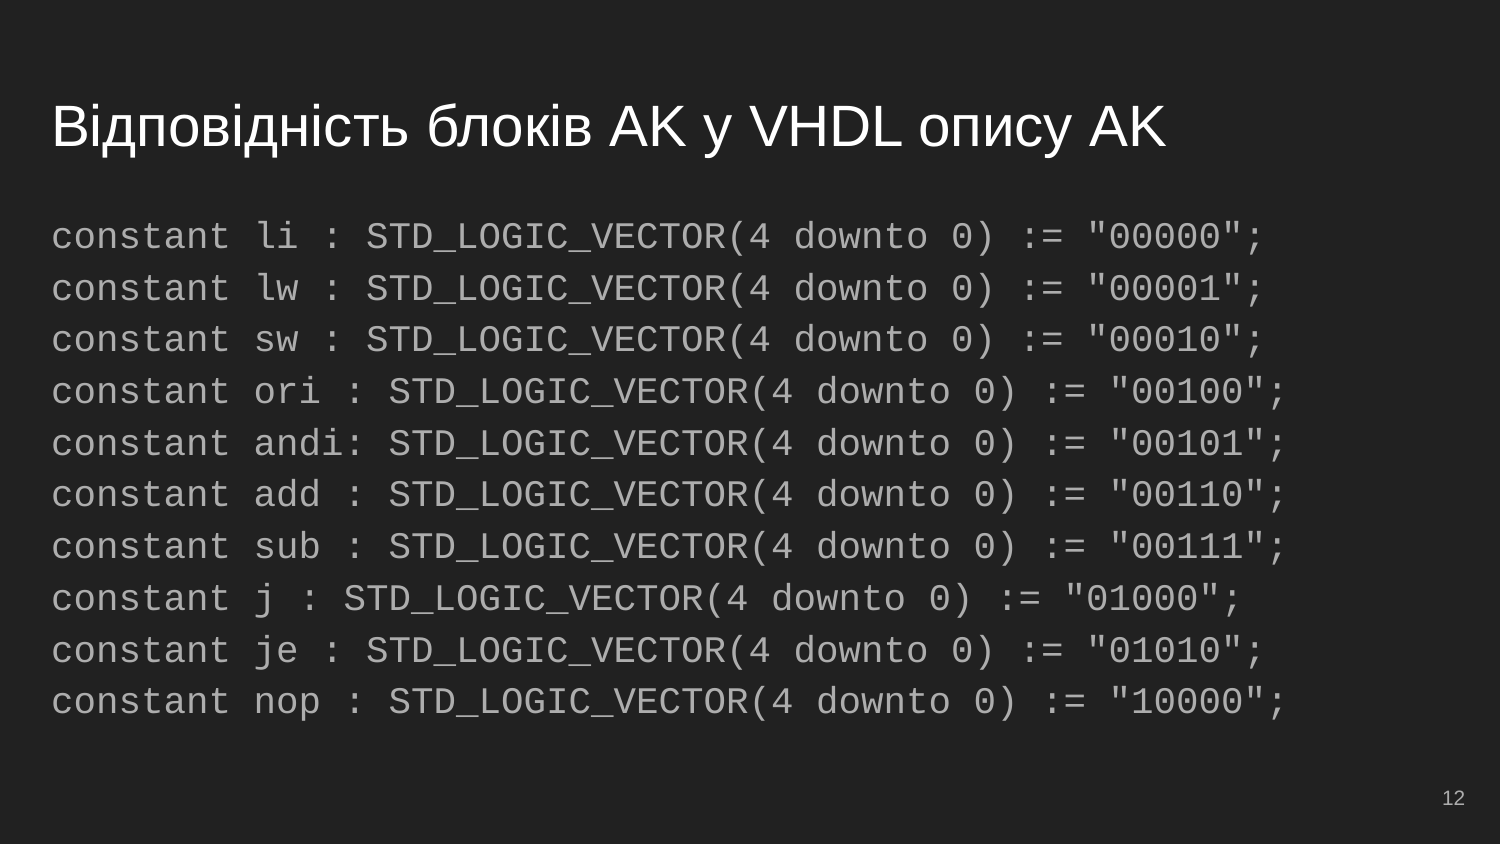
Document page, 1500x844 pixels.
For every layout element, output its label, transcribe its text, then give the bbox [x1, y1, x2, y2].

list constant li : STD_LOGIC_VECTOR(4 downto 0) := "00000"; constant lw : STD_LOGIC_VECTOR(4 downto 0) := "00001"; constant sw : STD_LOGIC_VECTOR(4 downto 0) := "00010"; constant ori : STD_LOGIC_VECTOR(4 downto 0) := "00100"; constant andi: STD_LOGIC_VECTOR(4 downto 0) := "00101"; constant add : STD_LOGIC_VECTOR(4 downto 0) := "00110"; constant sub : STD_LOGIC_VECTOR(4 downto 0) := "00111"; constant j : STD_LOGIC_VECTOR(4 downto 0) := "01000"; constant je : STD_LOGIC_VECTOR(4 downto 0) := "01010"; constant nop : STD_LOGIC_VECTOR(4 downto 0) := "10000"; [51, 189, 1449, 750]
slide_number <number> [1389, 764, 1480, 830]
title Відповідність блоків AK у VHDL опису AK [51, 72, 1449, 167]
